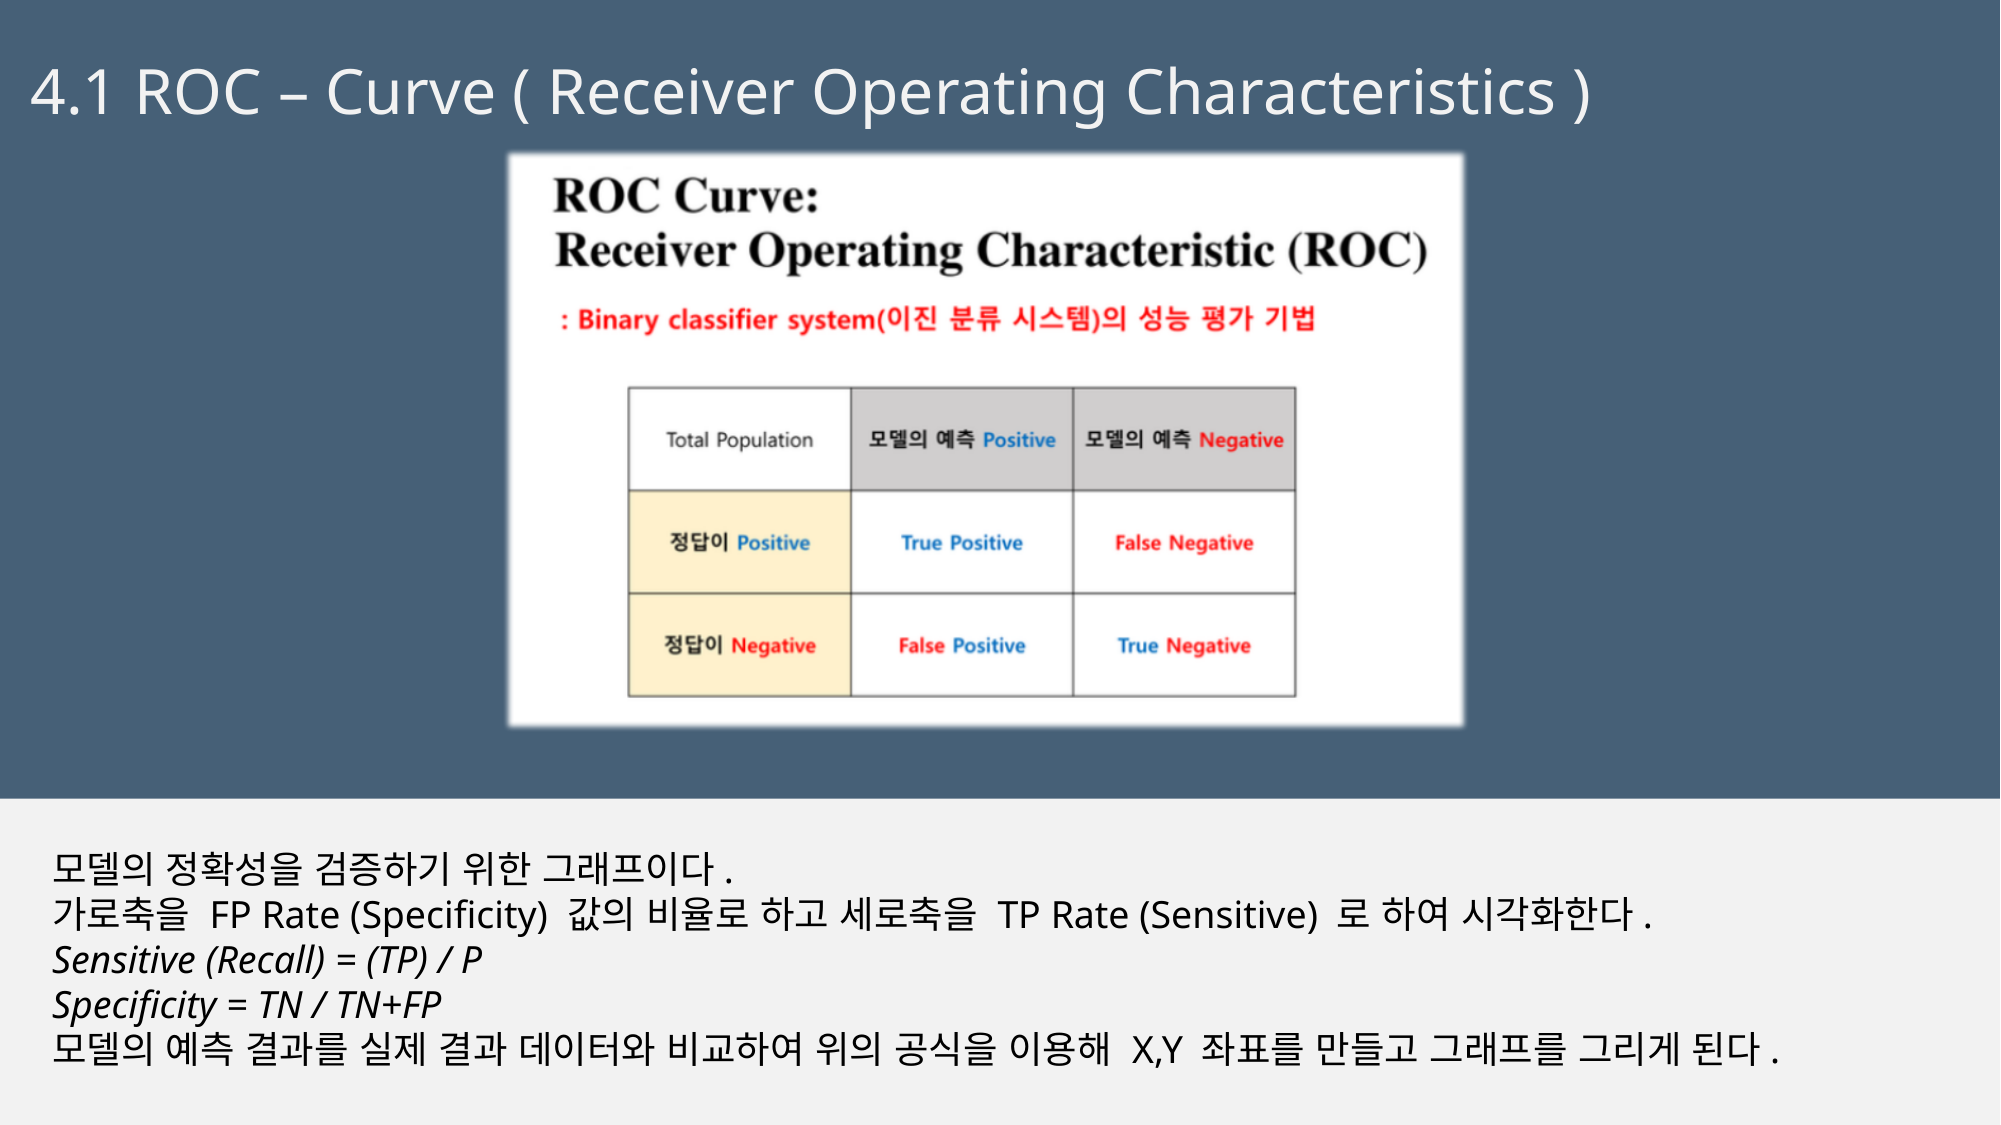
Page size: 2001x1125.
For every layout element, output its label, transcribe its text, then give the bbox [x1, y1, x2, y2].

picture [503, 148, 1470, 732]
text_box 모델의 정확성을 검증하기 위한 그래프이다. 가로축을 FP Rate (Specificity) 값의 비율로 하고 세로축을 TP Rate (Sensitive) 로 하여 시각화한다. Sensitive (Recall) = (TP) / P Specificity = TN / TN+FP 모델의 예측 결과를 실제 결과 데이터와 비교하여 위의 공식을 이용해 X,Y 좌표를 만들고 그래프를 그리게 된다. [37, 839, 1963, 1079]
text_box [0, 0, 2000, 801]
text_box 4.1 ROC – Curve ( Receiver Operating Characteristics ) [15, 7, 1922, 135]
